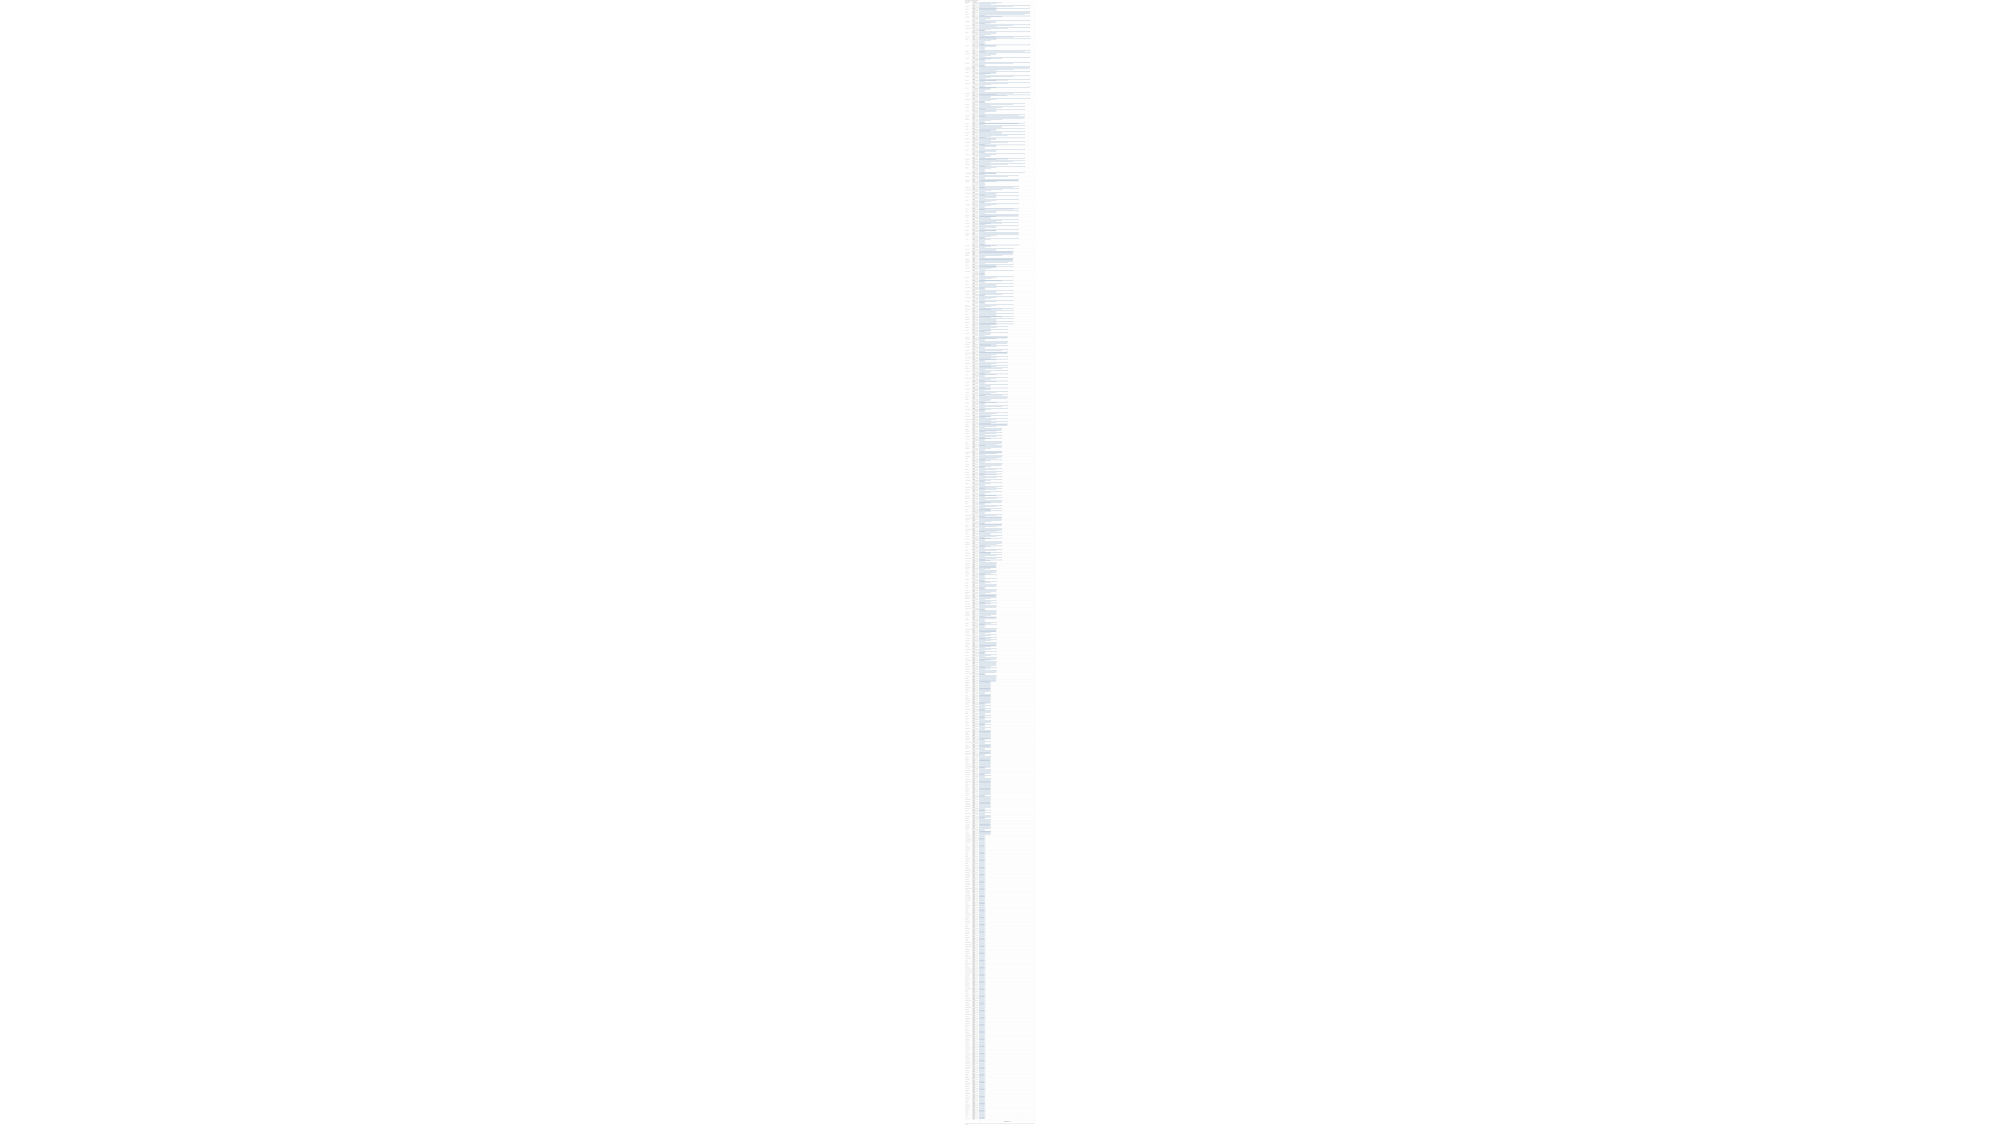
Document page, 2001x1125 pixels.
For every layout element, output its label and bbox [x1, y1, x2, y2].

picture [965, 0, 1035, 1125]
